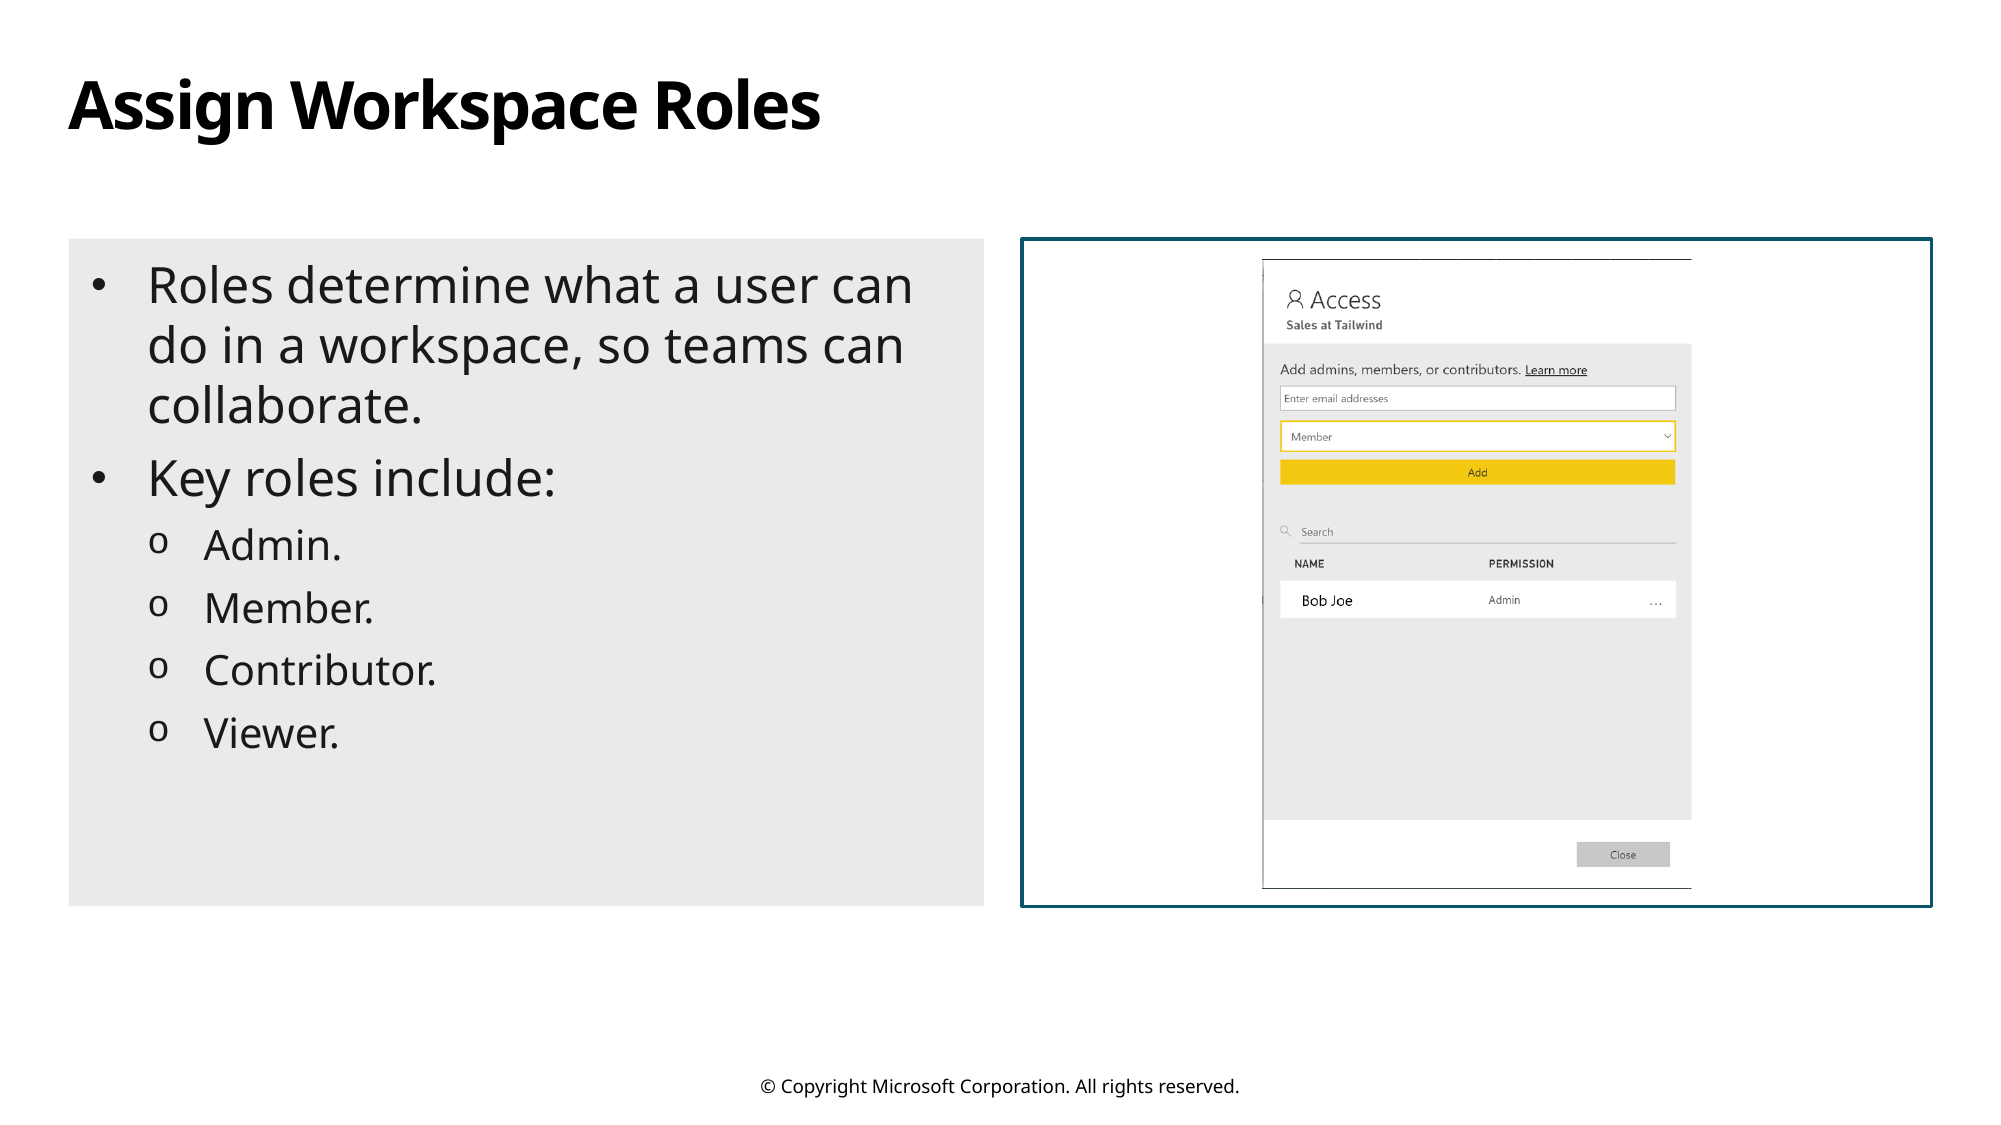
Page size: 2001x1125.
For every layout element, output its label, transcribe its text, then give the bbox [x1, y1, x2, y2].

picture [1259, 256, 1694, 889]
title Assign Workspace Roles [68, 71, 1930, 185]
text_box [1021, 238, 1932, 907]
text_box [68, 238, 985, 907]
